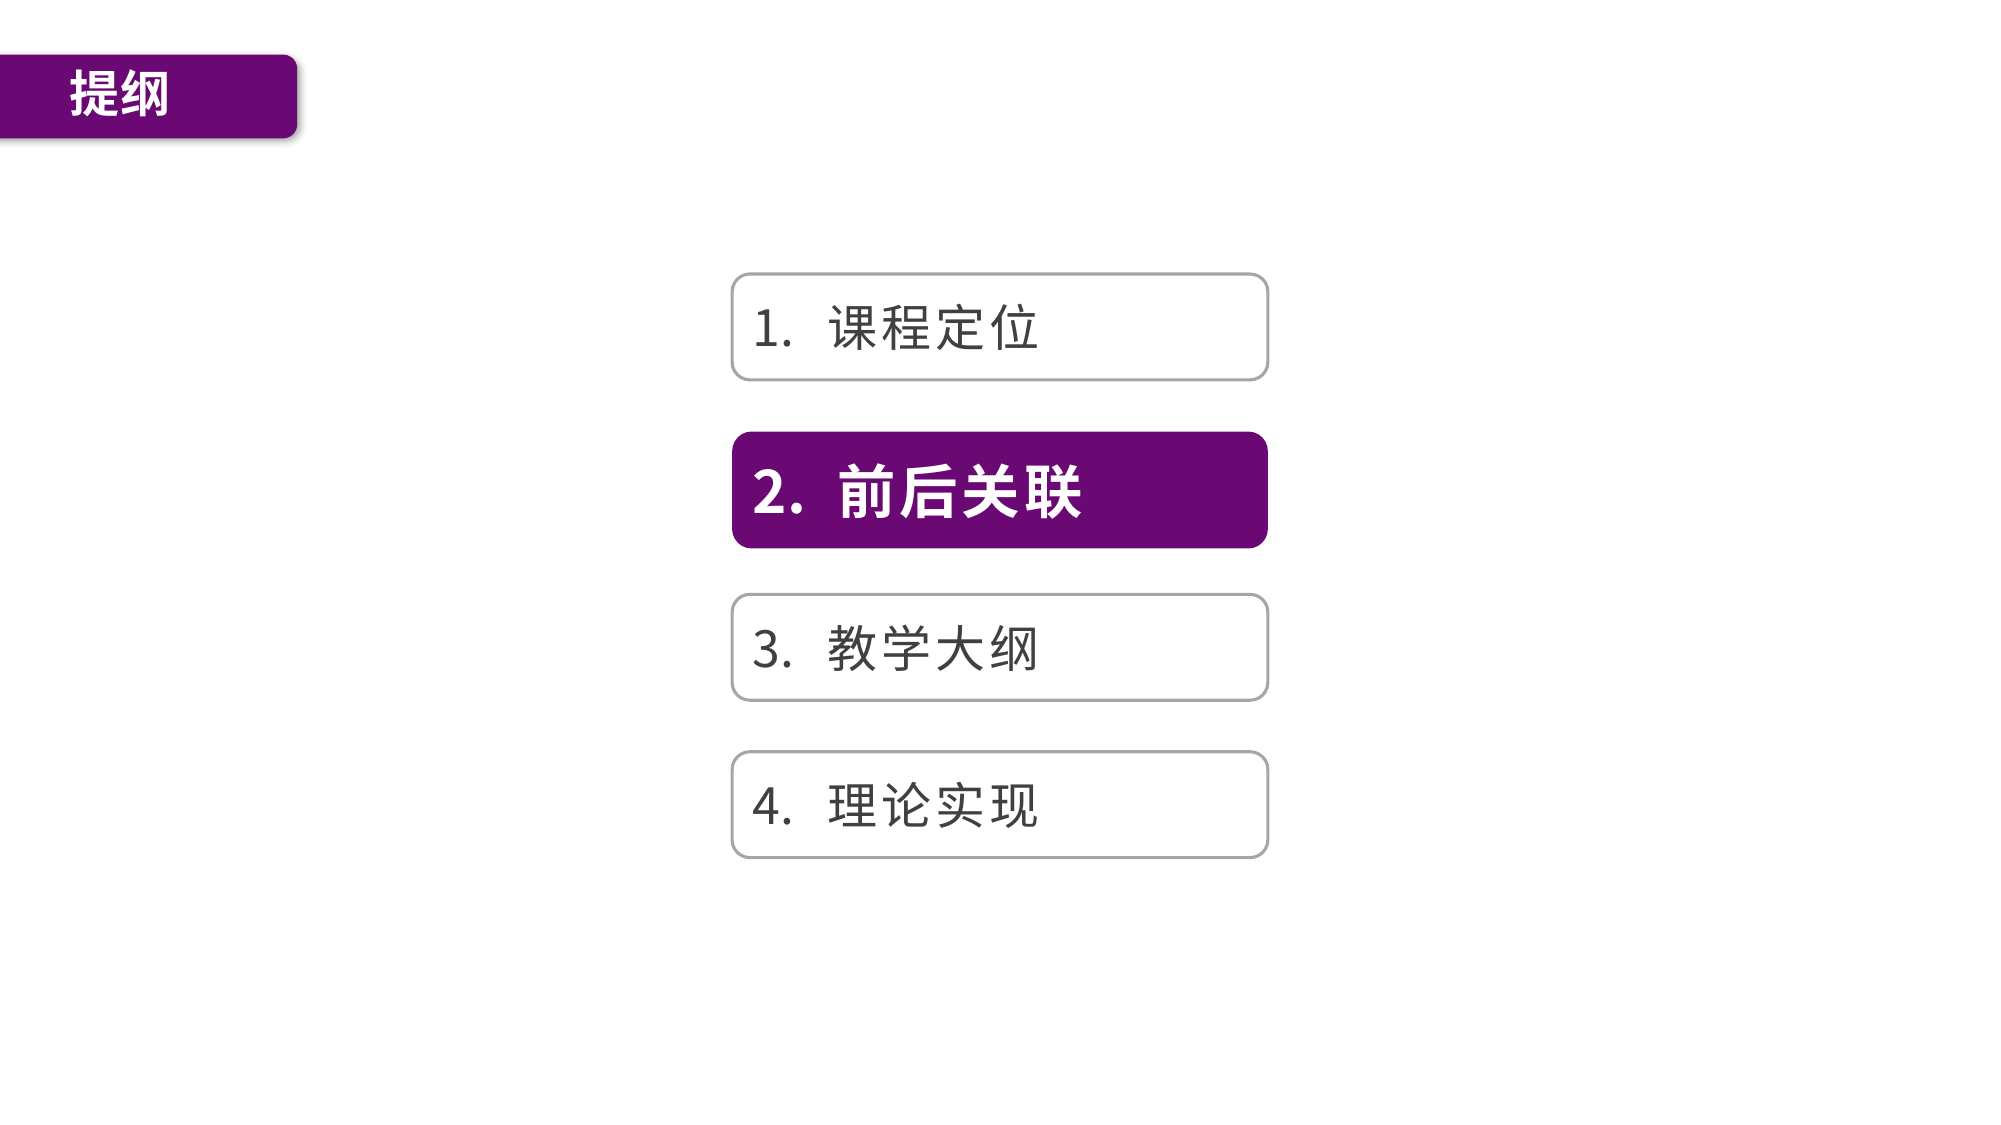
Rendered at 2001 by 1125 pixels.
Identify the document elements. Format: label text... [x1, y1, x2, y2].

text_box 课程定位 [732, 273, 1268, 380]
text_box 前后关联 [732, 431, 1268, 549]
text_box 理论实现 [732, 751, 1268, 858]
text_box [0, 54, 286, 139]
text_box 教学大纲 [732, 594, 1268, 701]
text_box 提纲 [55, 54, 298, 138]
